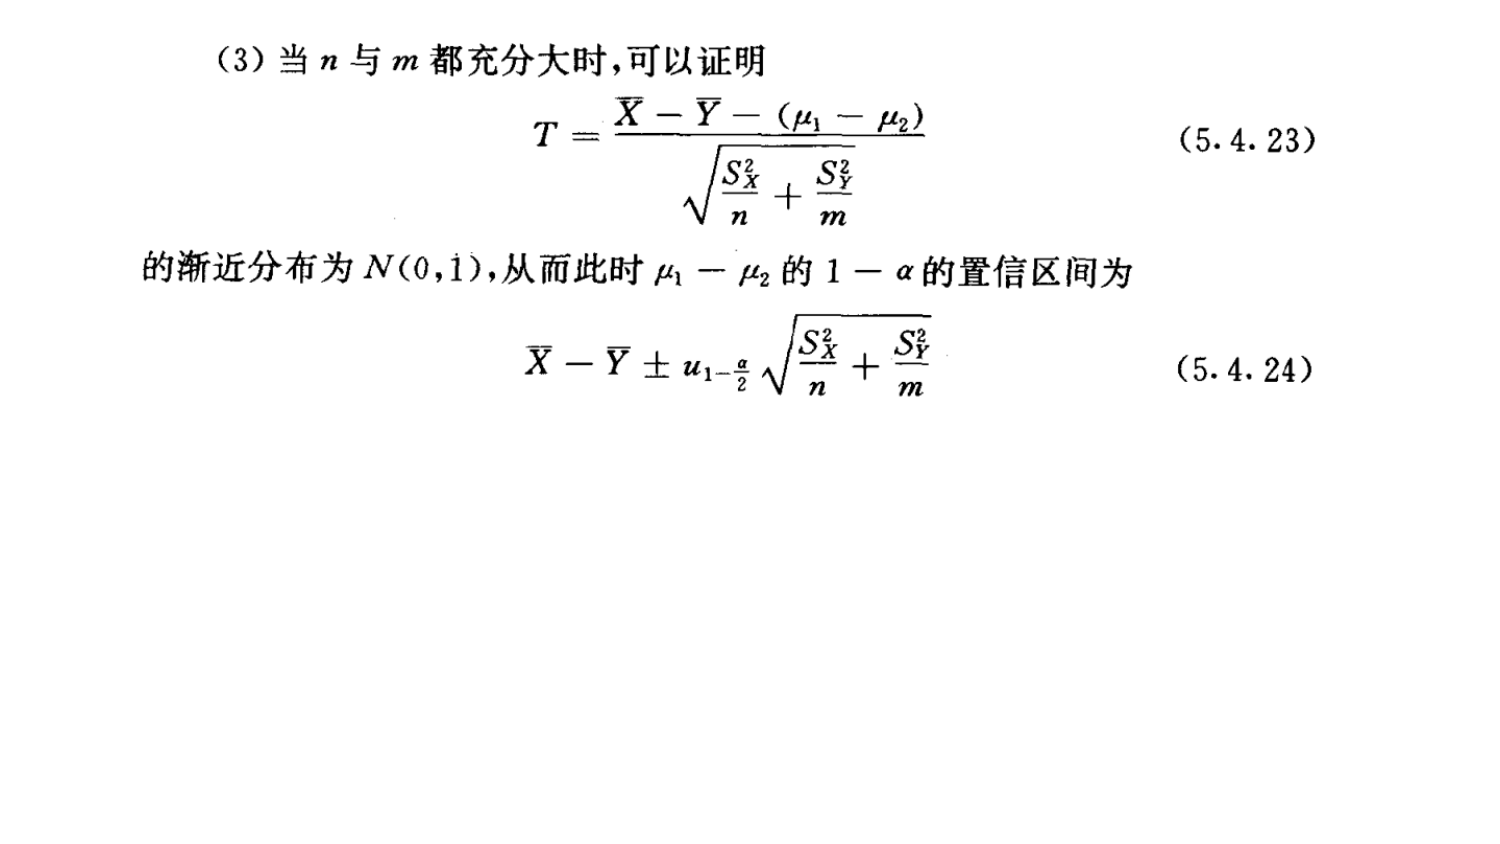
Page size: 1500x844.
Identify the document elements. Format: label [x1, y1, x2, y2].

picture [76, 43, 1472, 405]
